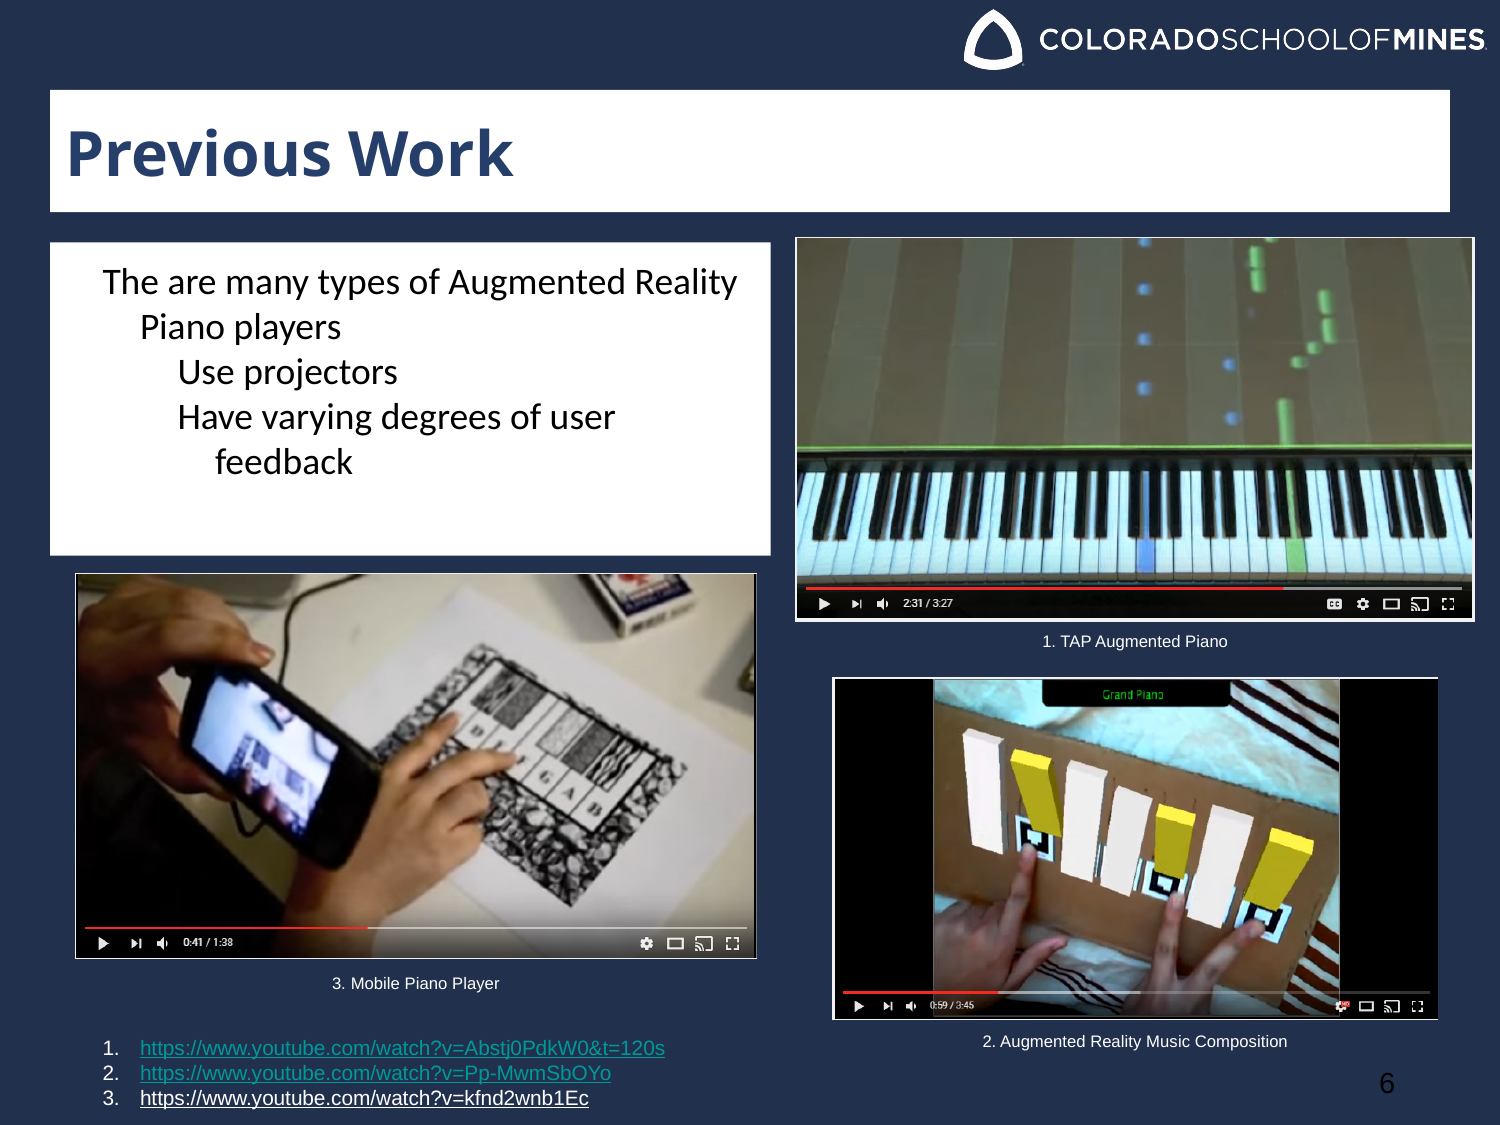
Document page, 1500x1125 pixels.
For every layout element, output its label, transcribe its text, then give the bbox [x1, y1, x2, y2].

text_box 3. Mobile Piano Player [105, 968, 727, 995]
picture [75, 573, 757, 959]
text_box 1. TAP Augmented Piano [824, 629, 1446, 653]
list https://www.youtube.com/watch?v=Abstj0PdkW0&t=120s https://www.youtube.com/watch?v=Pp-MwmSbOYo https://www.youtube.com/watch?v=kfnd2wnb1Ec [50, 1019, 1025, 1071]
list The are many types of Augmented Reality Piano players Use projectors Have varying degrees of user feedback [50, 242, 771, 556]
picture [795, 236, 1476, 622]
picture [964, 9, 1487, 70]
text_box 2. Augmented Reality Music Composition [824, 1015, 1446, 1053]
title Previous Work [50, 89, 1450, 213]
picture [832, 677, 1439, 1021]
slide_number ‹#› [1364, 1056, 1483, 1107]
